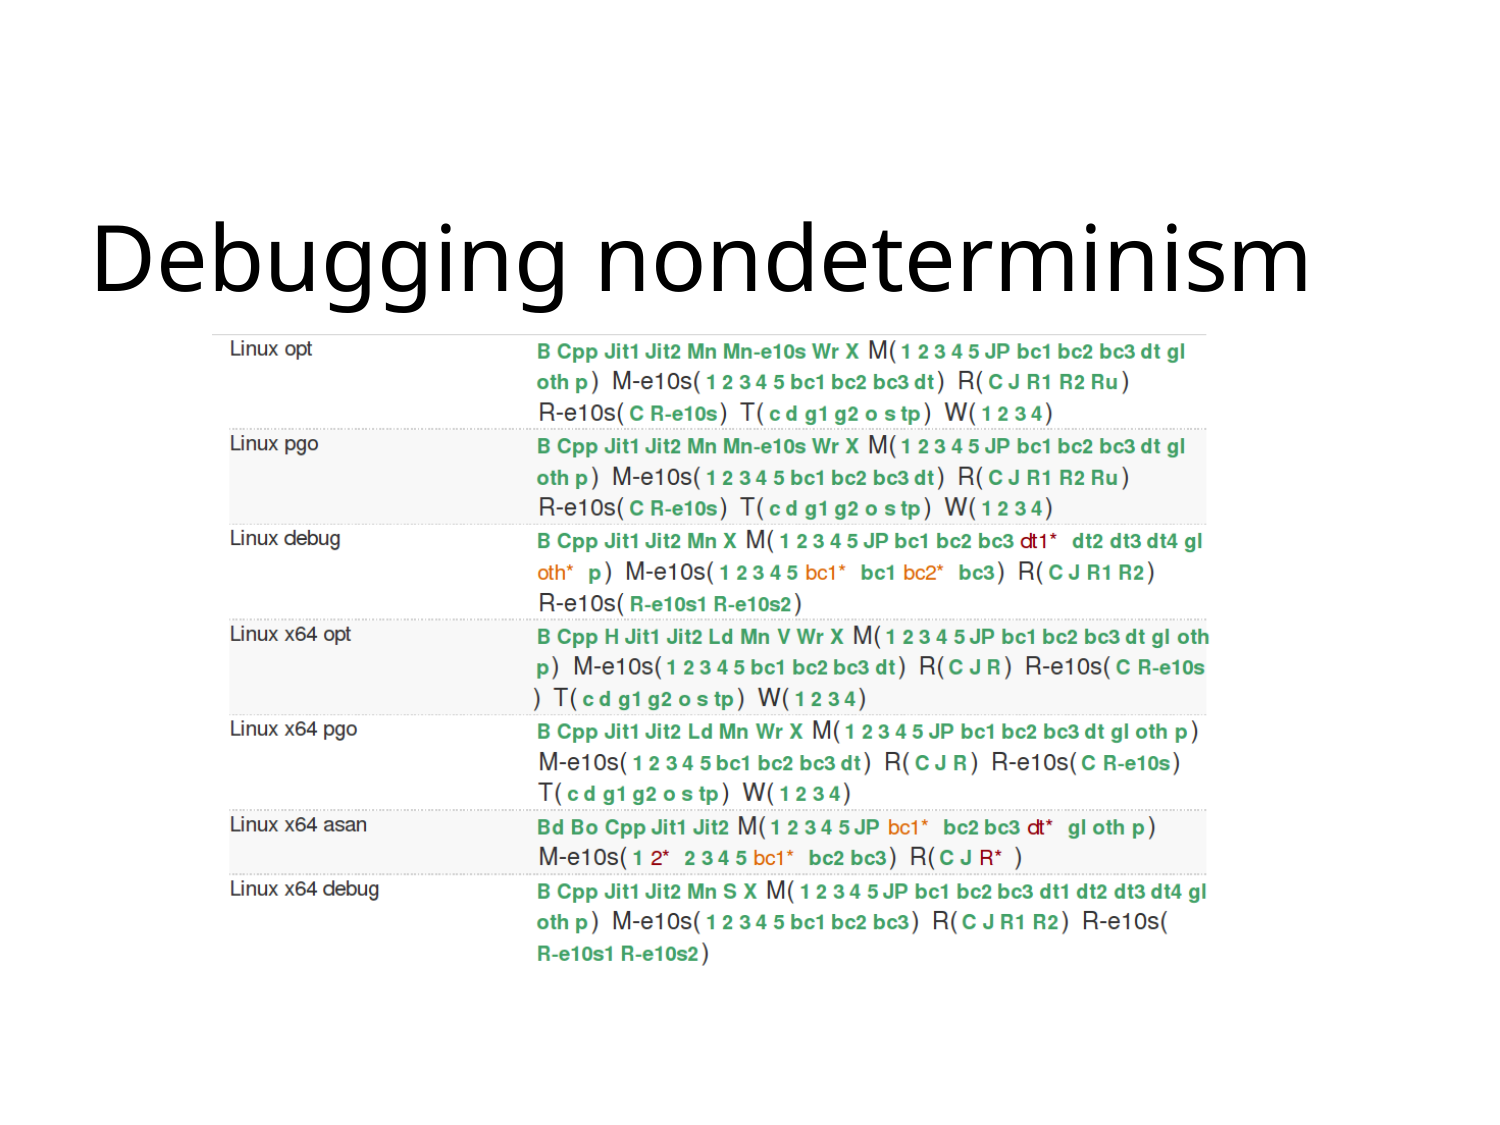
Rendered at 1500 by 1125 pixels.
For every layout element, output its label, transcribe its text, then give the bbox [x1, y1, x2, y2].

picture [212, 324, 1240, 968]
text_box Debugging nondeterminism [75, 172, 1424, 338]
